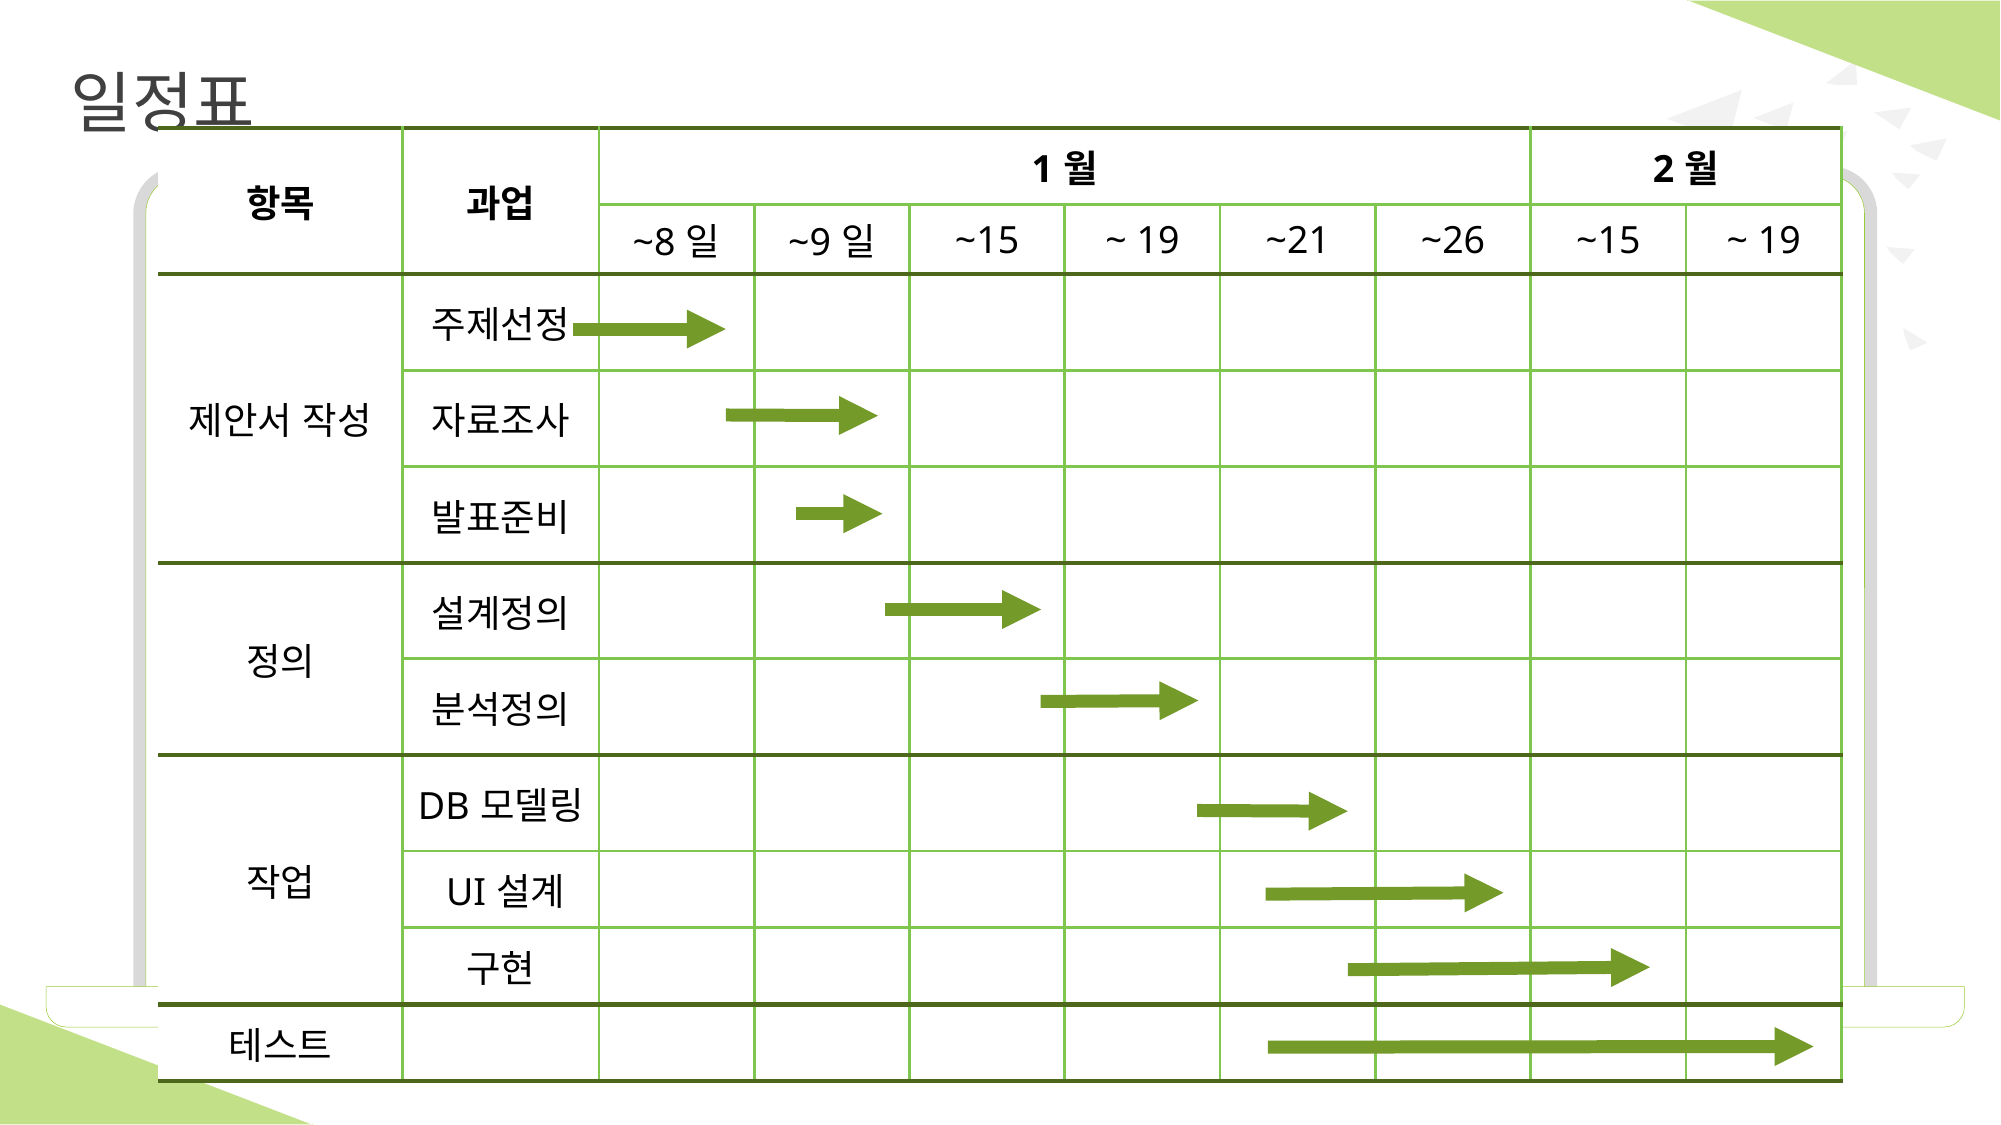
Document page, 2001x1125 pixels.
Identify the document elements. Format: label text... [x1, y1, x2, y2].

table_cell [1066, 852, 1219, 926]
table_cell [1066, 660, 1219, 753]
table_cell [756, 565, 908, 657]
table_cell [1377, 852, 1529, 926]
table_cell [404, 1007, 598, 1079]
title 일정표 [70, 70, 1932, 142]
table_cell [756, 276, 908, 369]
table_cell [600, 468, 753, 561]
table_cell [756, 660, 908, 753]
table_cell [1687, 372, 1840, 465]
table_cell [1221, 852, 1374, 926]
table_cell [1377, 565, 1529, 657]
table_cell [1221, 276, 1374, 369]
table_cell [1066, 929, 1219, 1002]
table_cell [1532, 372, 1685, 465]
table_cell 테스트 [158, 1007, 401, 1079]
table_cell [1221, 757, 1374, 850]
table_cell 작업 [158, 757, 401, 1002]
table_cell [1687, 660, 1840, 753]
table_cell [1221, 468, 1374, 561]
table_cell [1532, 1007, 1685, 1040]
table_cell [911, 757, 1063, 850]
table_cell [1066, 565, 1219, 657]
table_cell [1221, 372, 1374, 465]
table_cell [756, 372, 908, 465]
table_cell [1532, 1054, 1685, 1079]
table_cell [1066, 1007, 1219, 1079]
table_cell [1687, 565, 1840, 657]
table_cell [600, 660, 753, 753]
table_cell DB모델링 [404, 757, 598, 850]
table_header 항목 [158, 130, 401, 272]
table_cell [1687, 1007, 1840, 1079]
table_cell [600, 929, 753, 1002]
table_cell ~26 [1377, 206, 1529, 272]
table_cell [756, 852, 908, 926]
table_cell [911, 1007, 1063, 1079]
table_cell [1687, 929, 1840, 1002]
table_cell ~21 [1221, 206, 1374, 272]
table_cell [1377, 1007, 1529, 1040]
table_cell [911, 565, 1063, 657]
table_cell ~9일 [756, 206, 908, 272]
table_cell [1221, 1007, 1374, 1079]
table_cell [1532, 660, 1685, 753]
table_header 1월 [600, 130, 1529, 203]
table_cell [911, 929, 1063, 1002]
table_cell [1221, 660, 1374, 753]
table_cell [600, 757, 753, 850]
table_cell [1066, 372, 1219, 465]
table_cell ~ 19 [1066, 206, 1219, 272]
table_cell [1377, 929, 1529, 962]
table_cell [911, 468, 1063, 561]
table_cell [1066, 468, 1219, 561]
table_cell [911, 276, 1063, 369]
table_cell [1066, 757, 1219, 850]
table_cell 정의 [158, 565, 401, 753]
table_header 과업 [404, 130, 598, 272]
table_cell [1687, 276, 1840, 369]
table_cell [911, 372, 1063, 465]
table_cell [1532, 852, 1685, 926]
table_cell [1377, 468, 1529, 561]
table_cell ~15 [911, 206, 1063, 272]
table_cell [911, 852, 1063, 926]
table_cell ~ 19 [1687, 206, 1840, 272]
table_cell [1532, 276, 1685, 369]
table_cell [1066, 276, 1219, 369]
table_cell [600, 852, 753, 926]
table_cell [756, 757, 908, 850]
table_cell [911, 660, 1063, 753]
table_cell 제안서 작성 [158, 276, 401, 561]
table_cell ~8일 [600, 206, 753, 272]
table_cell [1377, 1054, 1529, 1079]
table_cell [756, 929, 908, 1002]
table_cell [1532, 565, 1685, 657]
table_cell ~15 [1532, 206, 1685, 272]
table_cell [1377, 757, 1529, 850]
table_cell UI설계 [404, 852, 598, 926]
table_cell 설계정의 [404, 565, 598, 657]
table_cell [1377, 372, 1529, 465]
table_cell [756, 1007, 908, 1079]
table_cell [1532, 929, 1685, 1002]
table_cell [1687, 757, 1840, 850]
table_cell 발표준비 [404, 468, 598, 561]
table_cell [600, 1007, 753, 1079]
table_cell 주제선정 [404, 276, 598, 369]
table_cell [600, 276, 753, 369]
table_cell 분석정의 [404, 660, 598, 753]
table_cell [600, 372, 753, 465]
table_cell [1687, 468, 1840, 561]
table_cell [1377, 660, 1529, 753]
table_cell [1377, 975, 1529, 1002]
table_cell [1377, 276, 1529, 369]
table_cell [1532, 757, 1685, 850]
table_cell [1687, 852, 1840, 926]
table_cell [1221, 565, 1374, 657]
table_cell [600, 565, 753, 657]
table_cell 구현 [404, 929, 598, 1002]
table_cell [1221, 929, 1374, 1002]
table_cell [756, 468, 908, 561]
table_cell [1532, 468, 1685, 561]
table_header 2월 [1532, 130, 1840, 203]
table_cell 자료조사 [404, 372, 598, 465]
